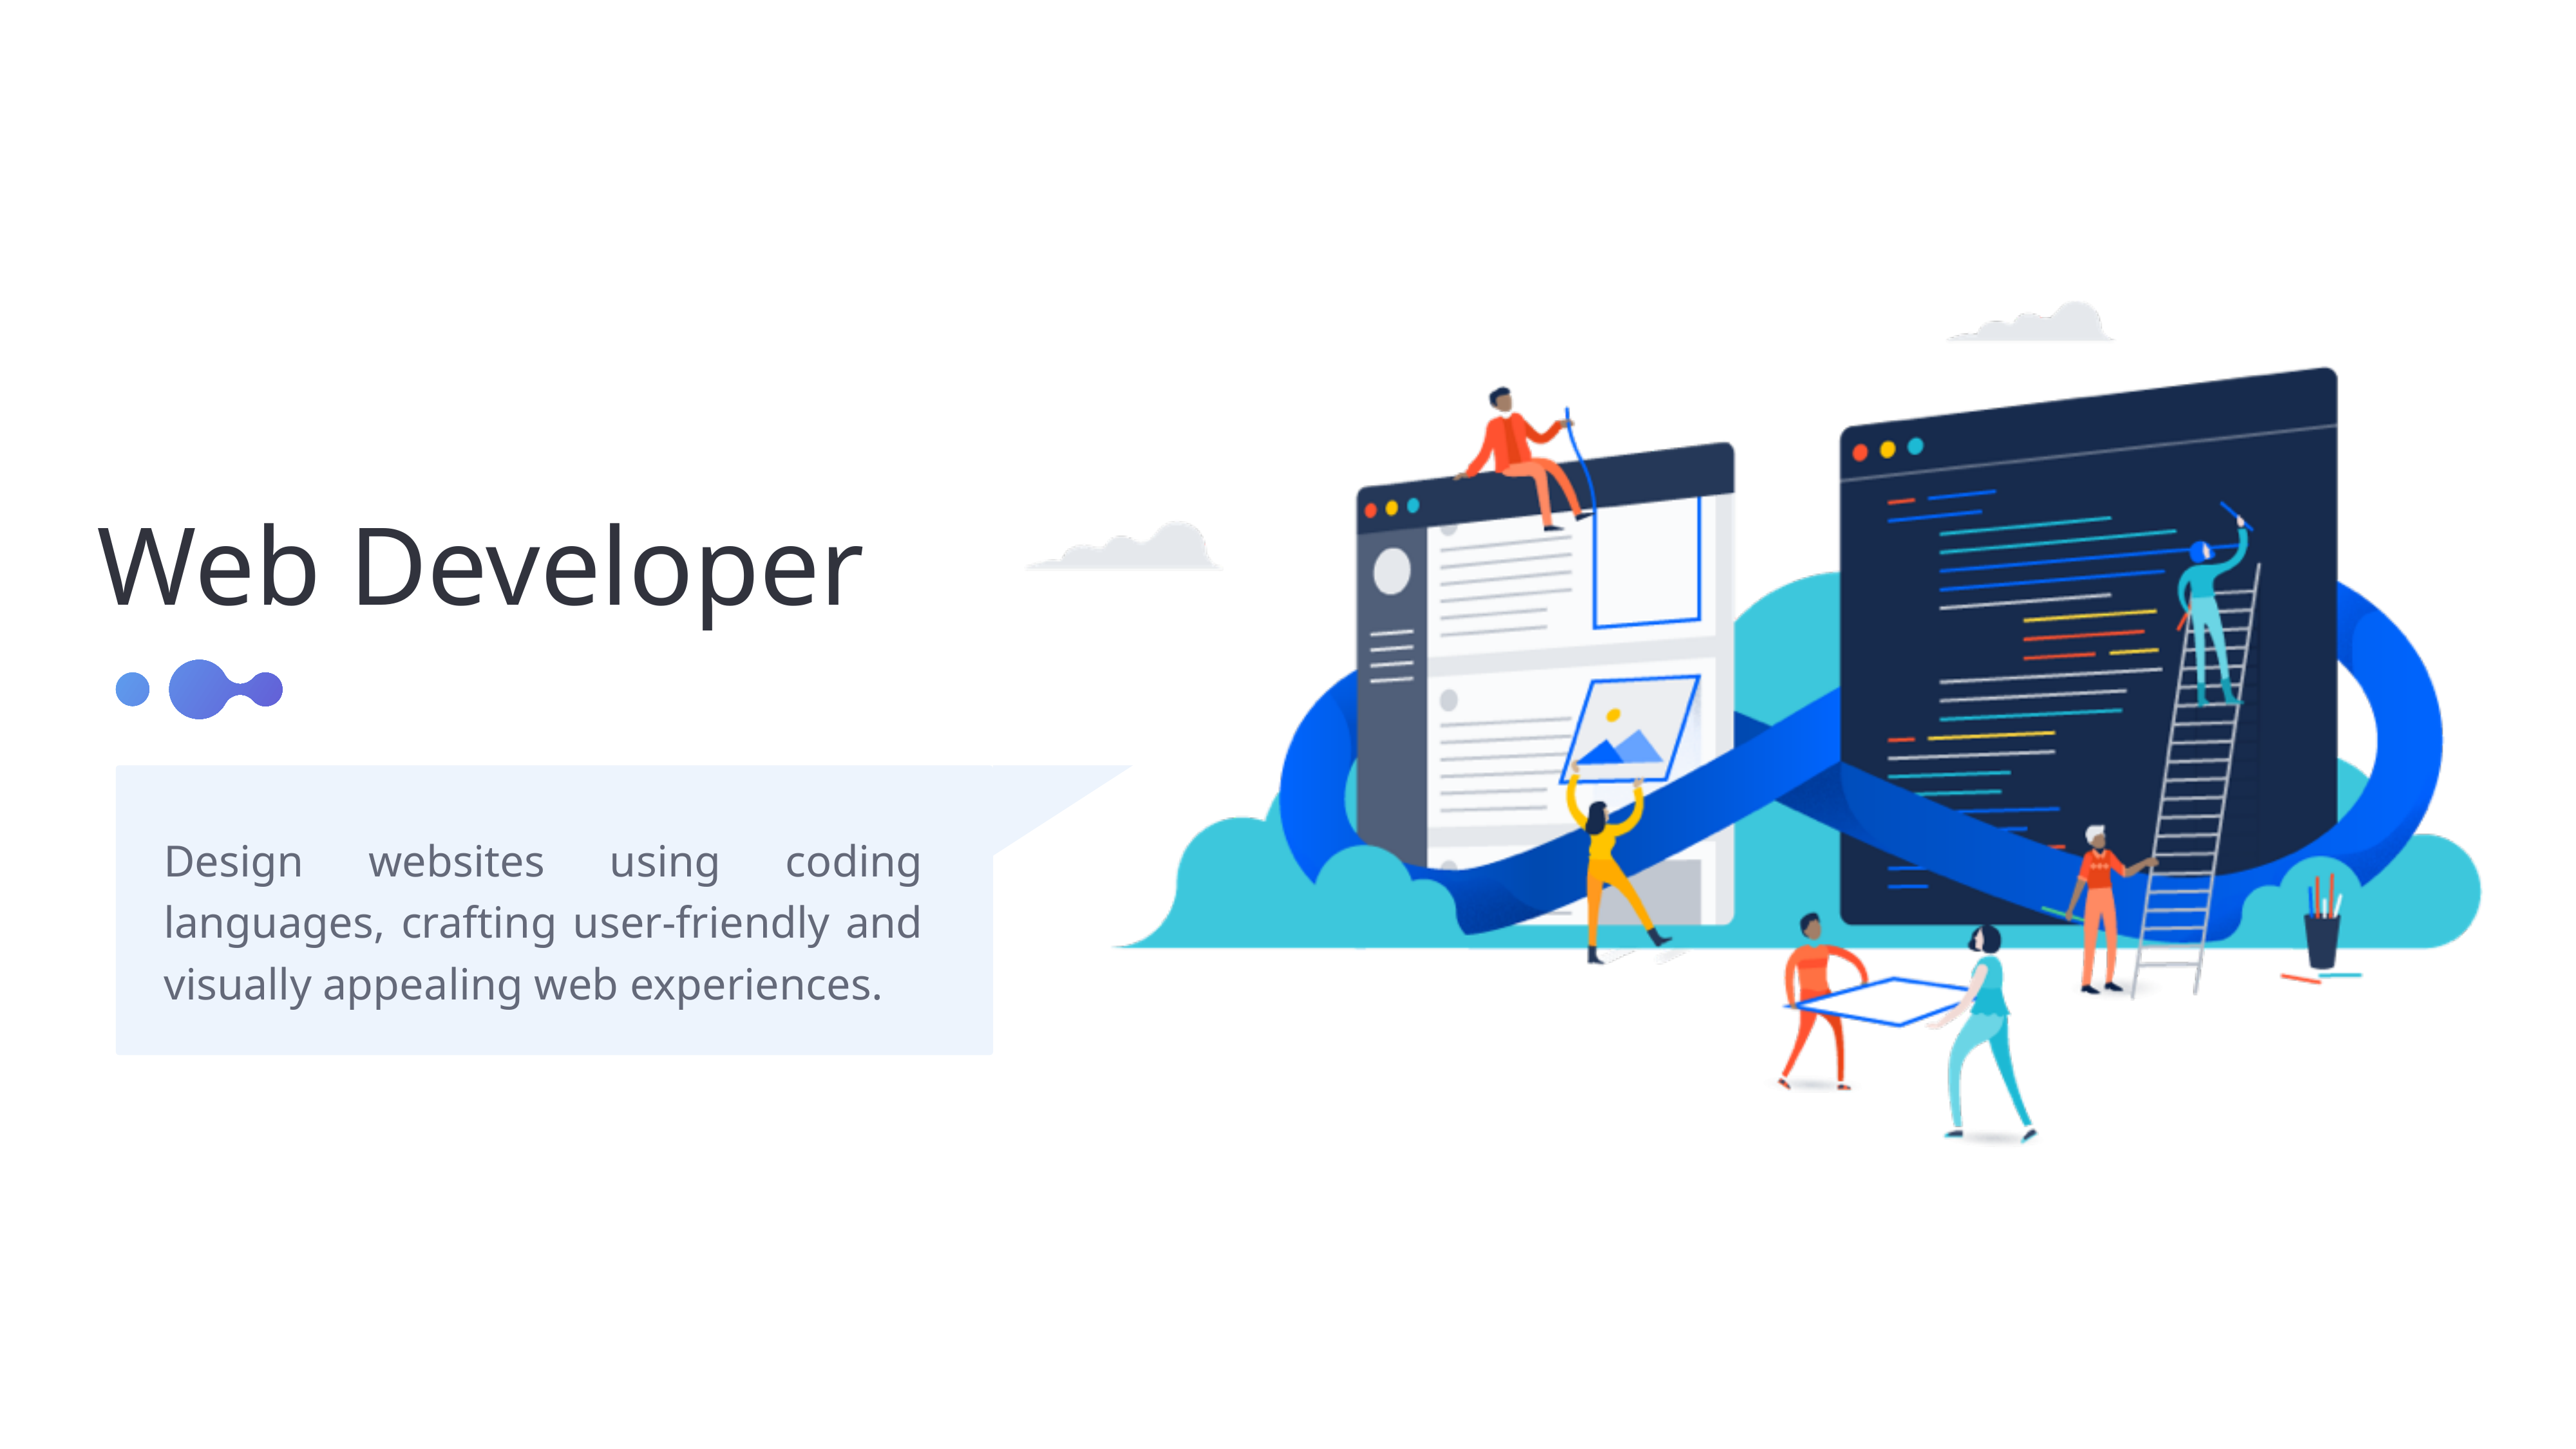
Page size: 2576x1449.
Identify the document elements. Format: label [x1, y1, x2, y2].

picture [0, 0, 2576, 1449]
text_box [115, 765, 1019, 1056]
